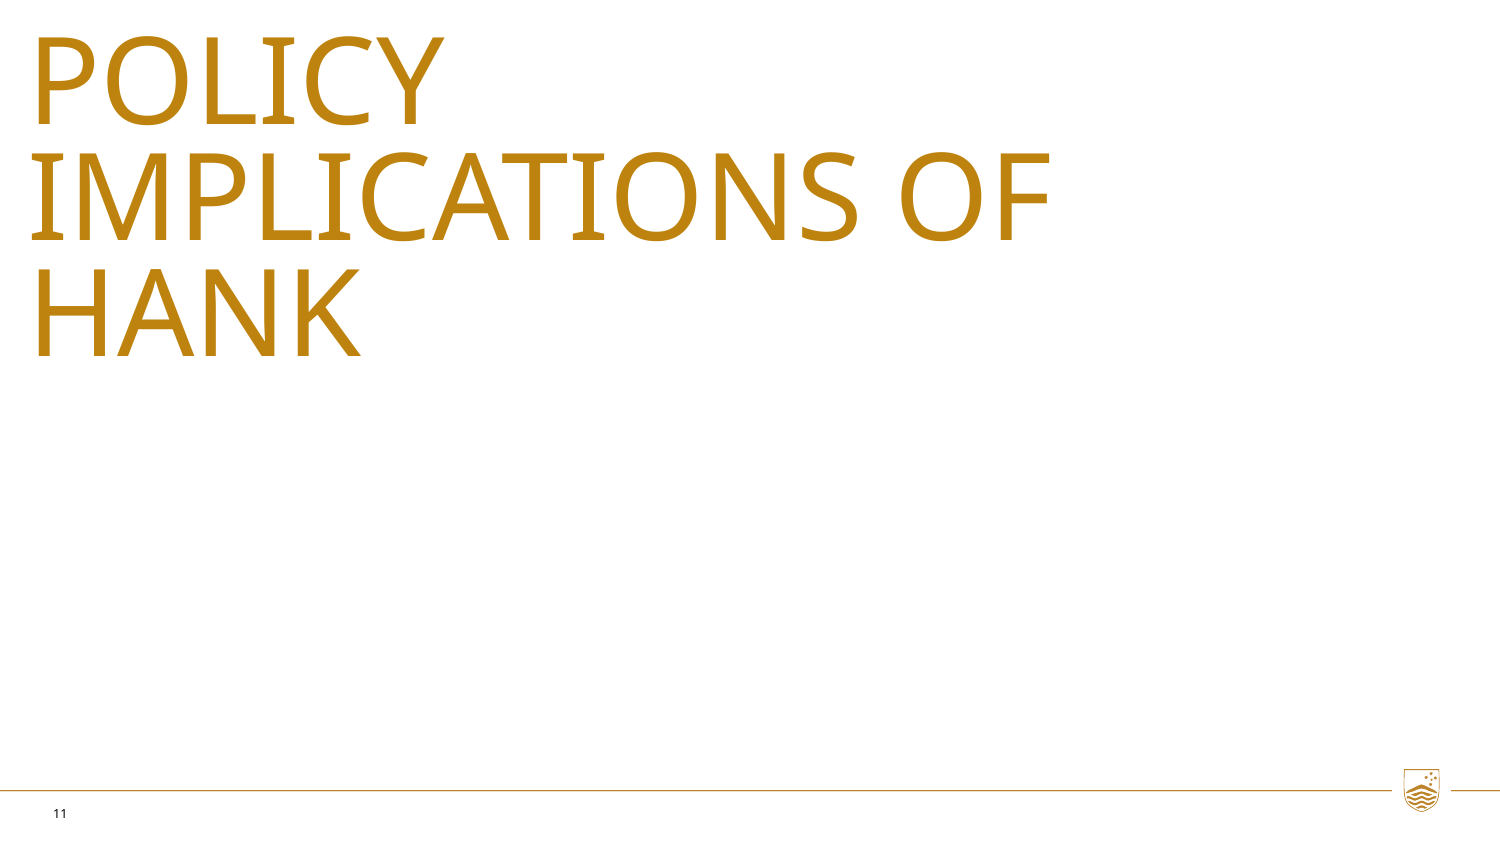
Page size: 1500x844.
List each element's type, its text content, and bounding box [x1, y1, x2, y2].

title Policy Implications of HANK [27, 31, 1061, 382]
picture [0, 769, 1500, 812]
slide_number 11 [53, 806, 113, 824]
